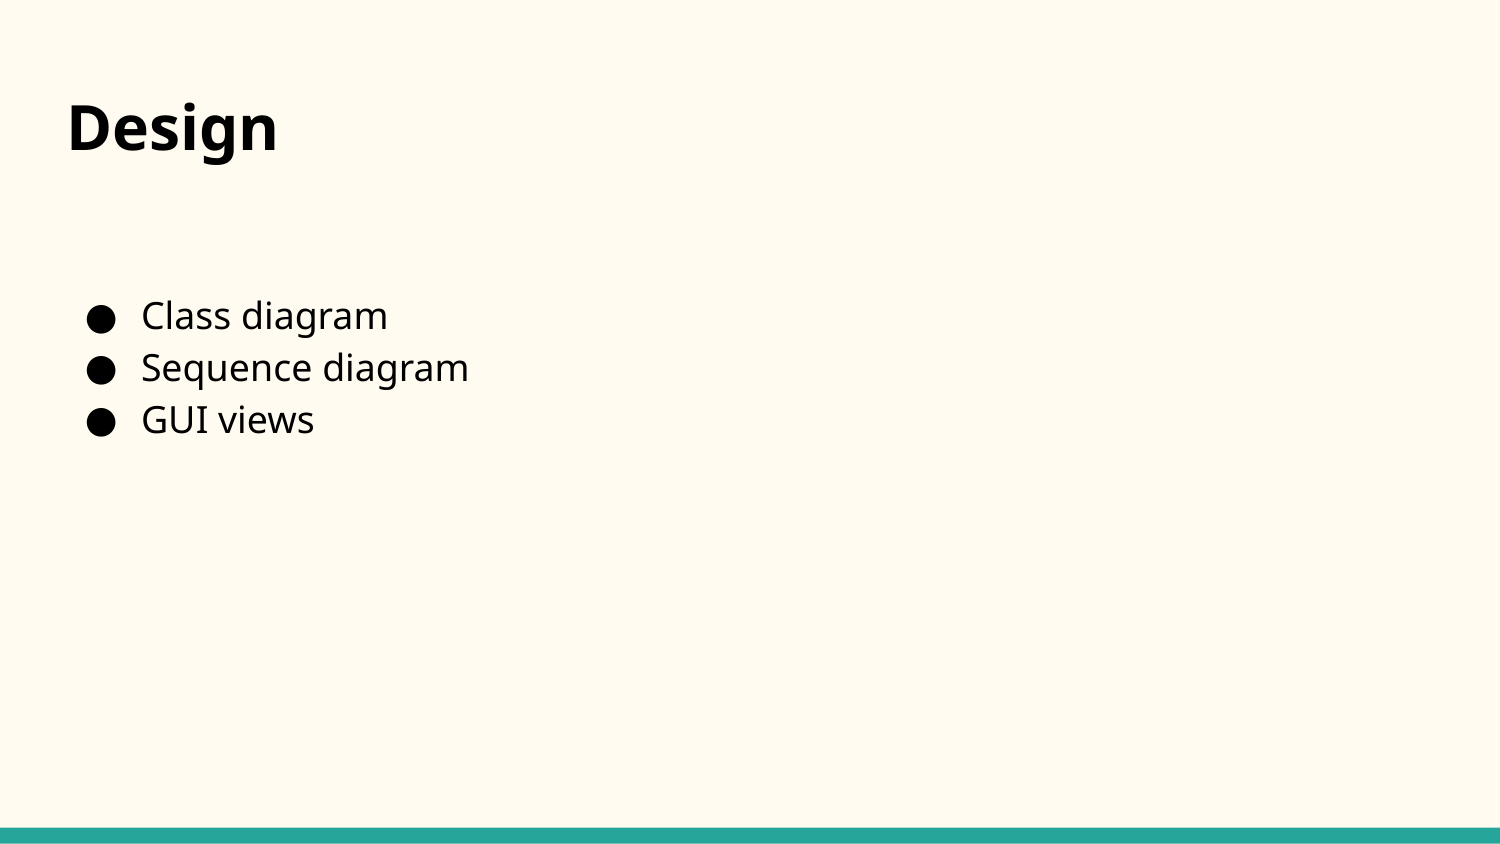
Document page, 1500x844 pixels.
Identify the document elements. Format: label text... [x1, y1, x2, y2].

title Design [51, 72, 1449, 174]
list Class diagram Sequence diagram GUI views [51, 192, 1449, 750]
